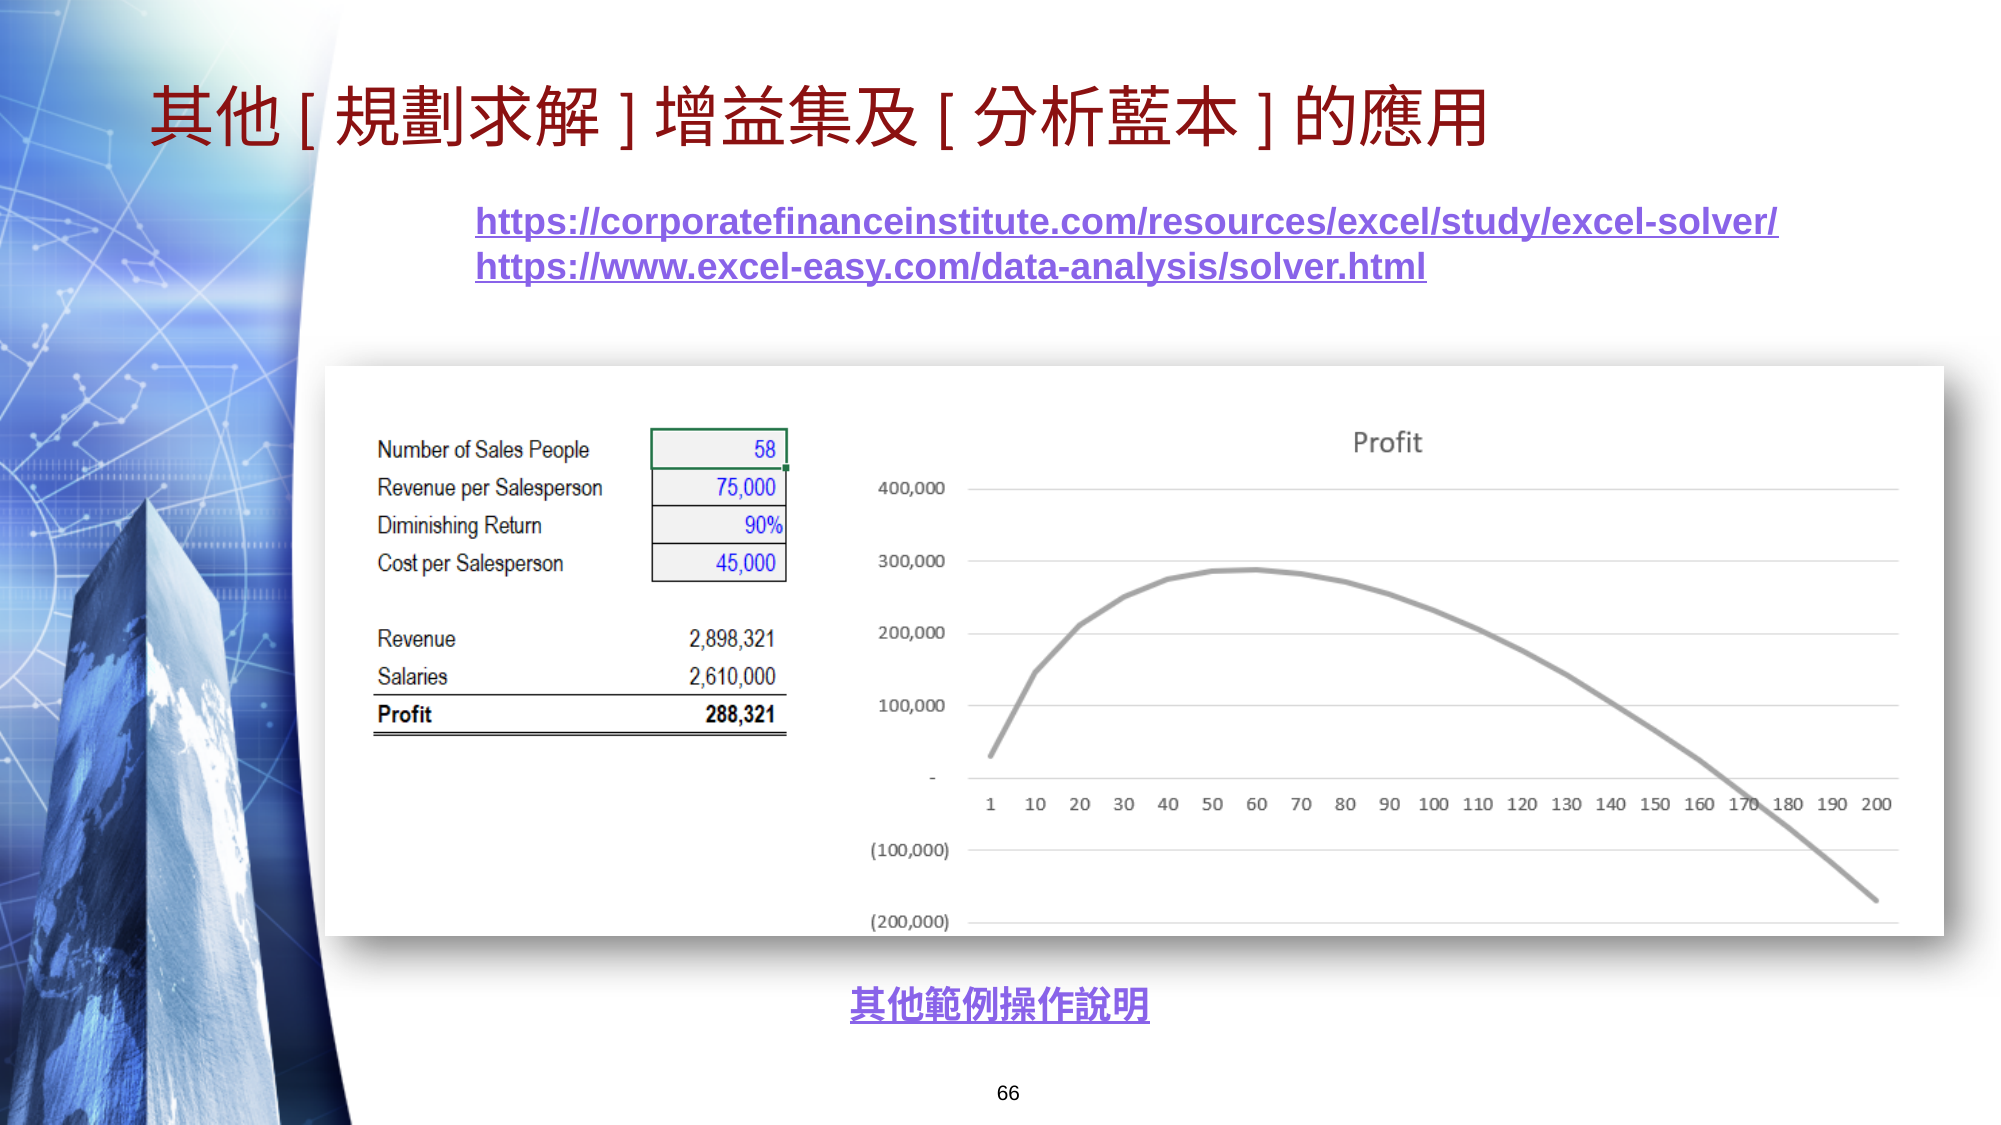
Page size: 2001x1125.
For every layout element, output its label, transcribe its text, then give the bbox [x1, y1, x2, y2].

text_box https://corporatefinanceinstitute.com/resources/excel/study/excel-solver/ https://www.excel-easy.com/data-analysis/solver.html [460, 189, 1909, 339]
title 其他[規劃求解]增益集及[分析藍本]的應用 [133, 75, 1684, 155]
slide_number 66 [916, 1071, 1100, 1115]
picture [0, 0, 1944, 1125]
text_box 其他範例操作說明 [748, 973, 1252, 1043]
